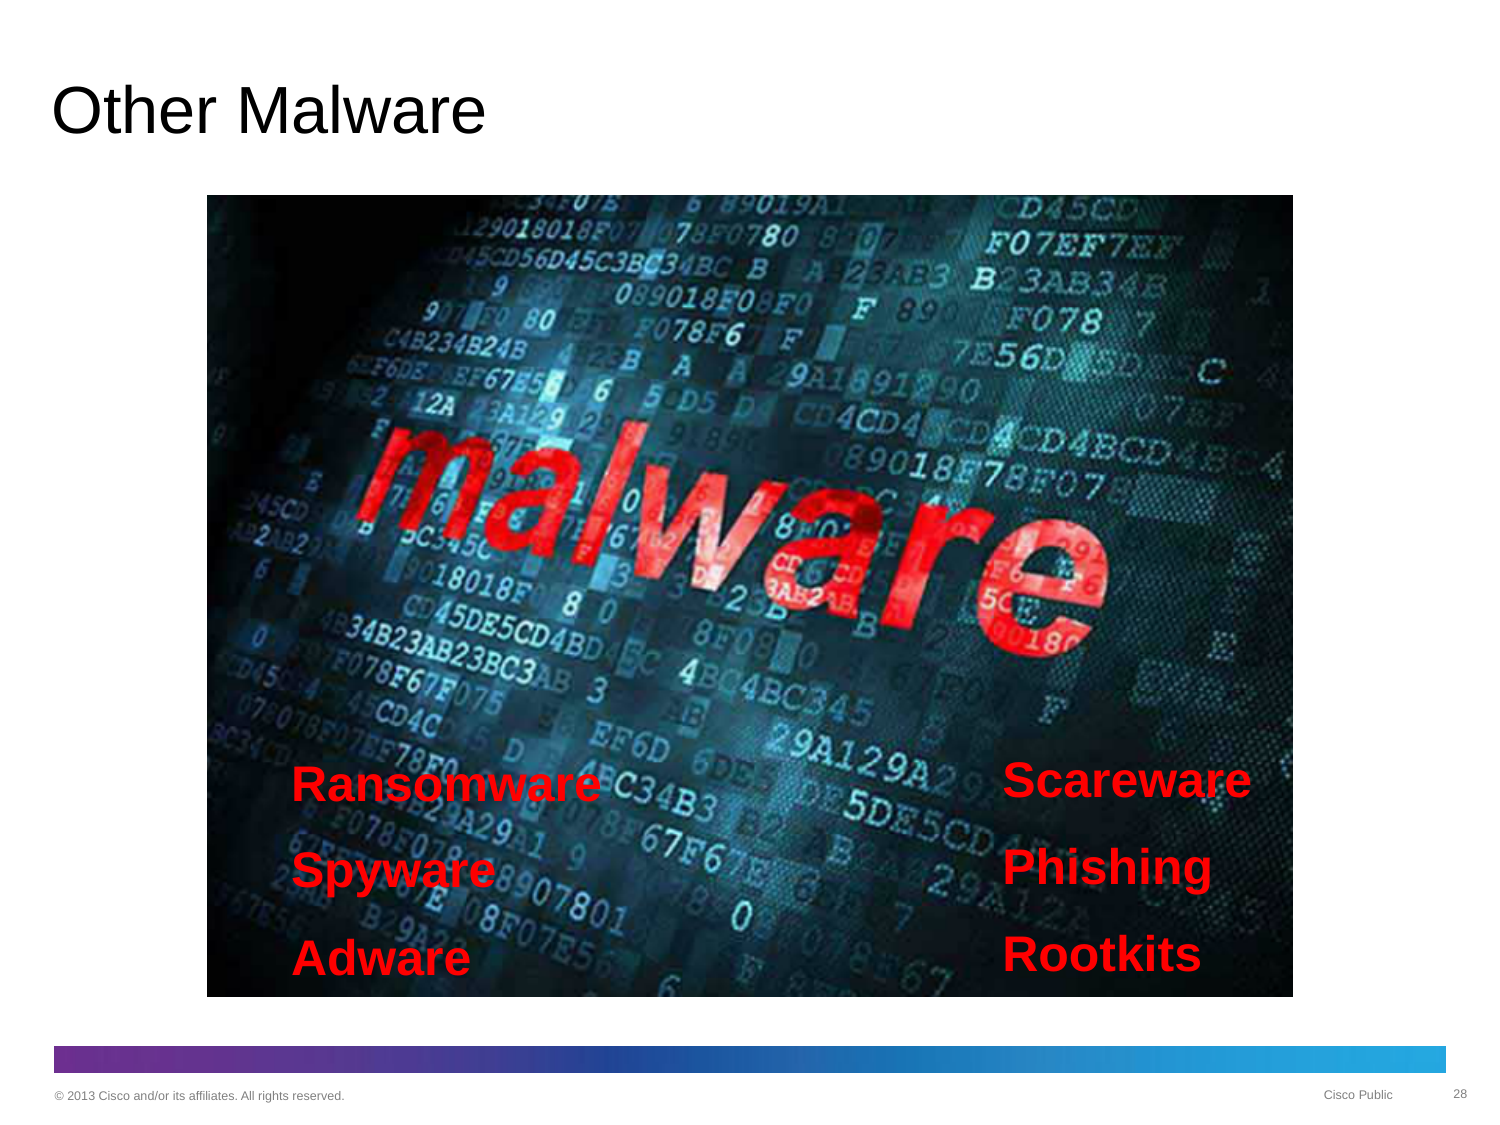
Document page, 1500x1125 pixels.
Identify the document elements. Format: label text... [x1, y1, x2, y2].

picture [207, 195, 1293, 998]
picture [54, 1046, 1446, 1073]
title Other Malware [37, 17, 1447, 155]
